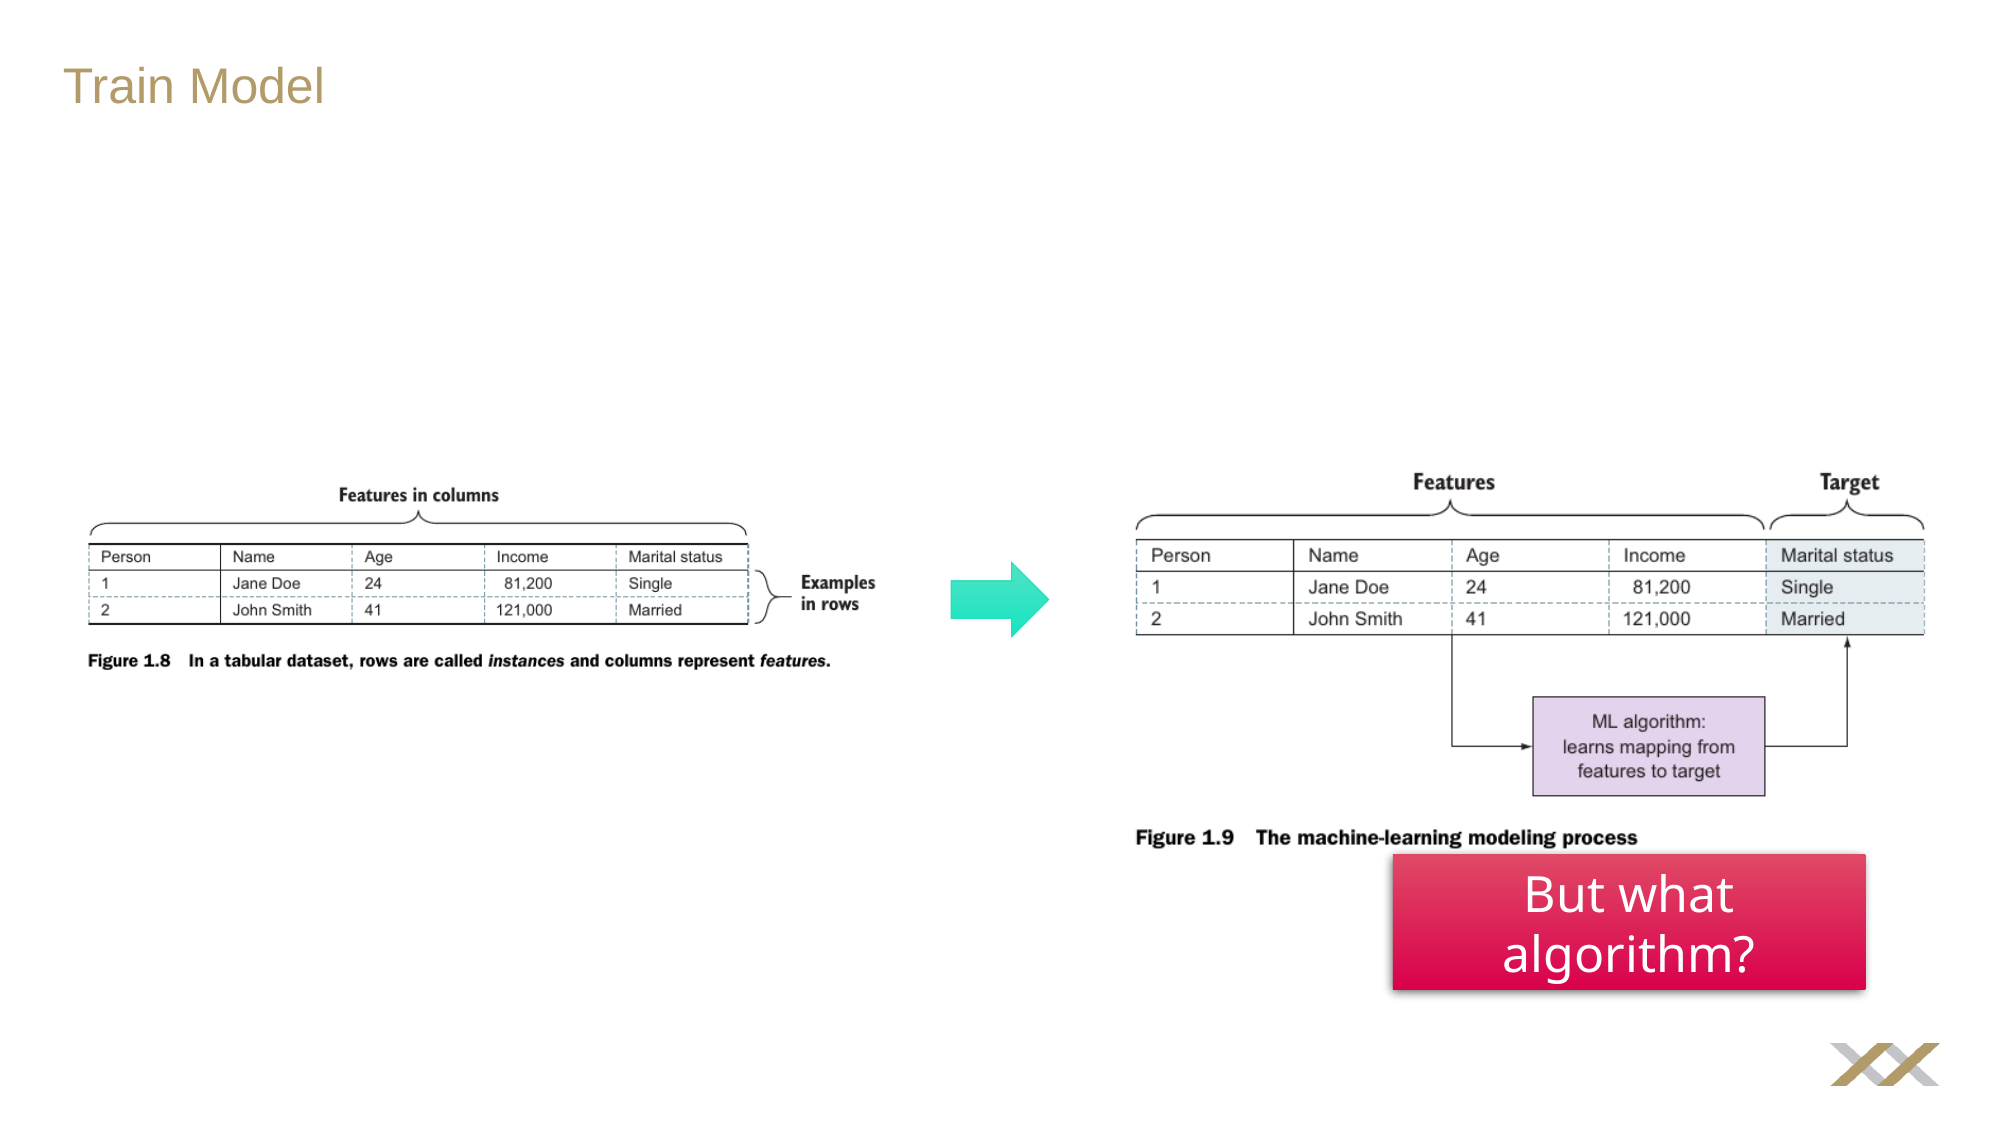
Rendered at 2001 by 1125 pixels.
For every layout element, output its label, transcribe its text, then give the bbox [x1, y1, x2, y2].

text_box But what algorithm? [1392, 865, 1866, 990]
picture [1098, 444, 1943, 865]
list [62, 478, 902, 673]
text_box [950, 561, 1050, 638]
title Train Model [62, 60, 1941, 123]
picture [1830, 1043, 1940, 1086]
